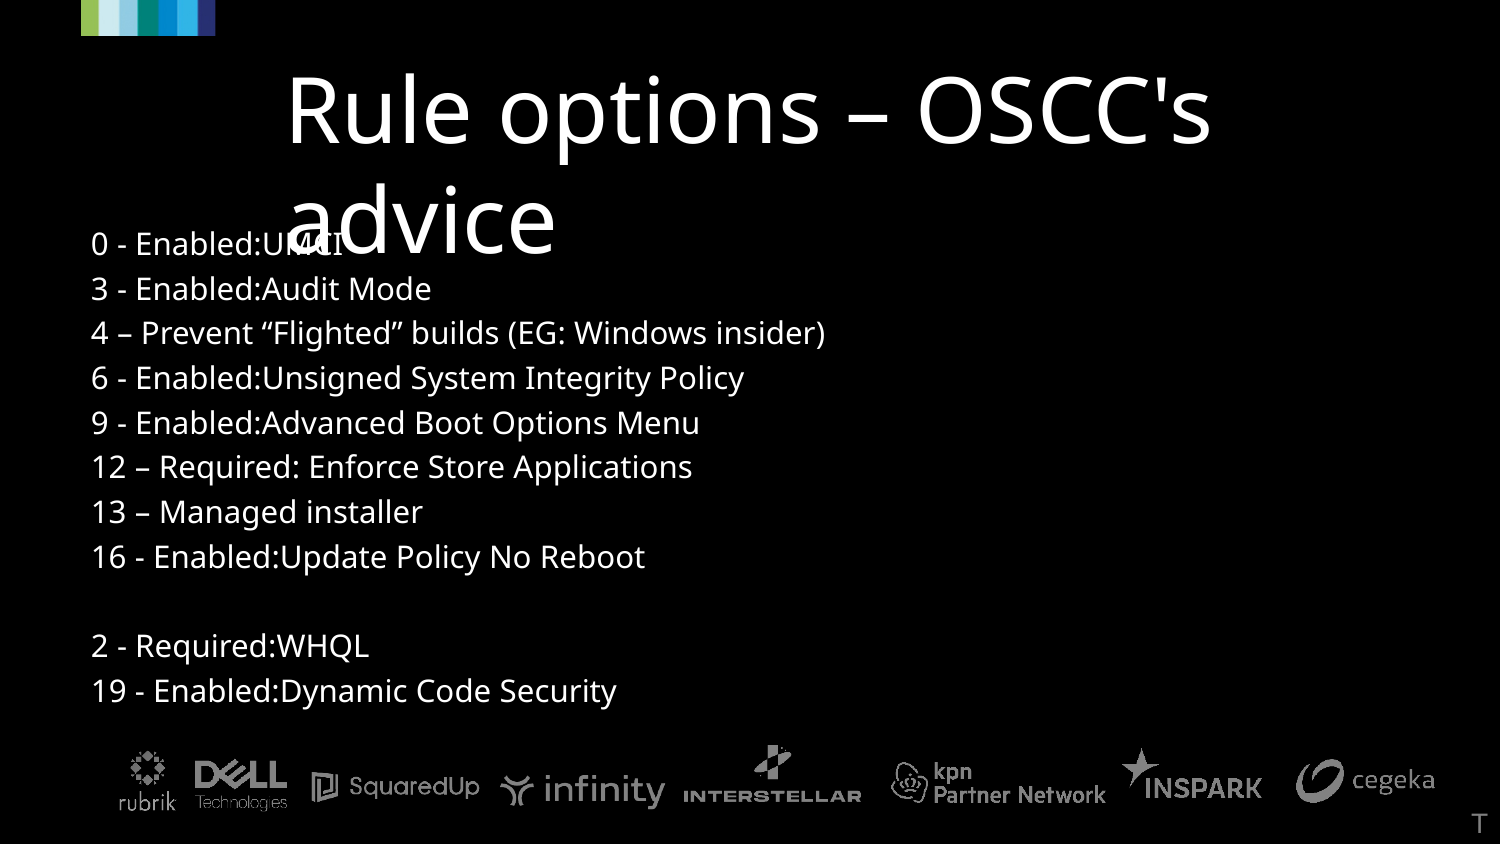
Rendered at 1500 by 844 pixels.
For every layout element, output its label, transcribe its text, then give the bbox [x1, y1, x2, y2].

title Rule options – OSCC's advice [276, 43, 1424, 186]
picture [1121, 748, 1262, 798]
picture [1286, 751, 1450, 810]
picture [891, 762, 1106, 803]
picture [178, 0, 216, 36]
picture [81, 0, 157, 36]
picture [102, 723, 861, 844]
text_box T [1456, 798, 1498, 844]
list 0 - Enabled:UMCI 3 - Enabled:Audit Mode 4 – Prevent “Flighted” builds (EG: Windows insider) 6 - Enabled:Unsigned System Integrity Policy 9 - Enabled:Advanced Boot Options Menu 12 – Required: Enforce Store Applications 13 – Managed installer 16 - Enabled:Update Policy No Reboot 2 - Required:WHQL 19 - Enabled:Dynamic Code Security [82, 216, 1142, 721]
